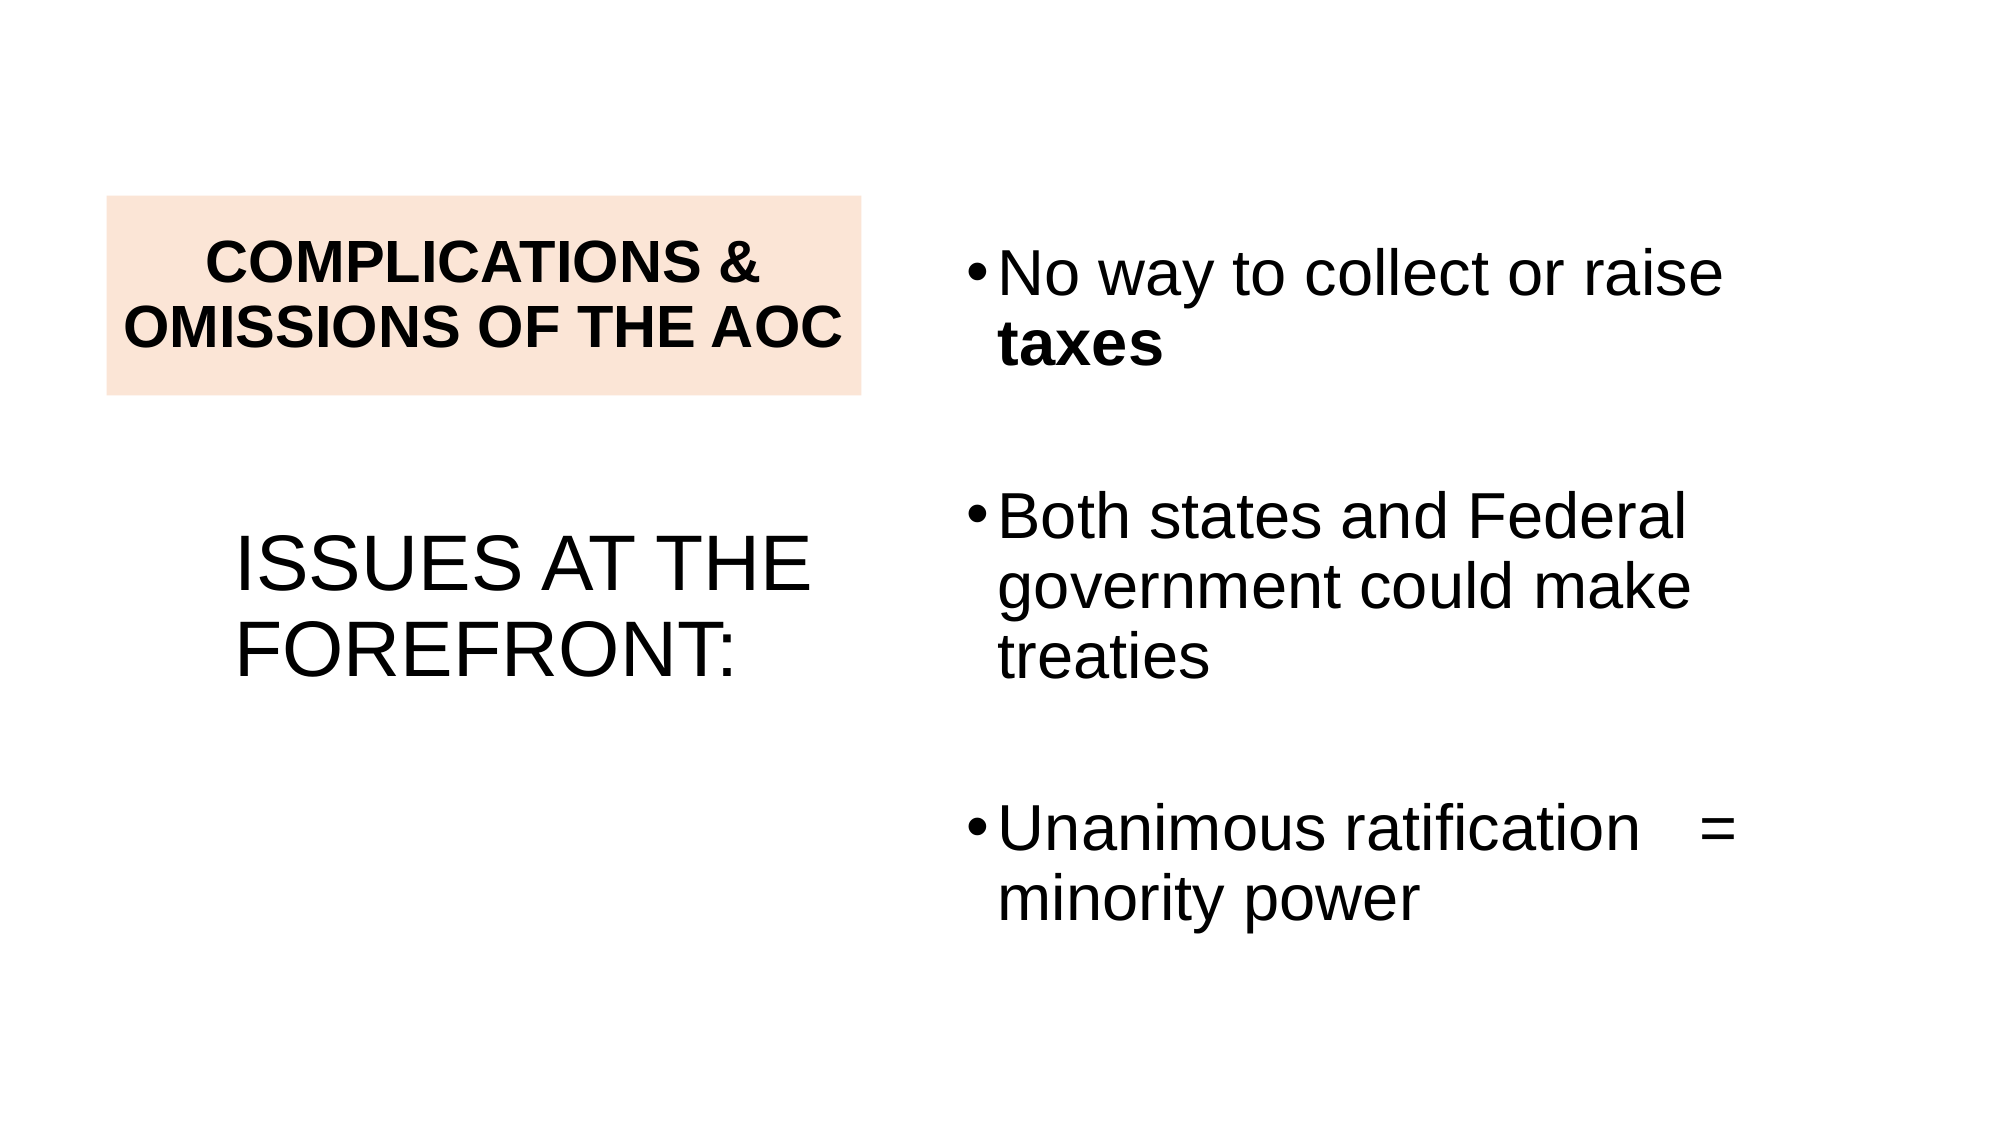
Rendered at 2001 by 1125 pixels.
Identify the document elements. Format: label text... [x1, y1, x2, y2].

list No way to collect or raise taxes Both states and Federal government could make treaties Unanimous ratification = minority power [951, 231, 1830, 947]
title Issues at the forefront: [219, 513, 862, 703]
text_box Complications & Omissions of the AOC [106, 195, 862, 396]
